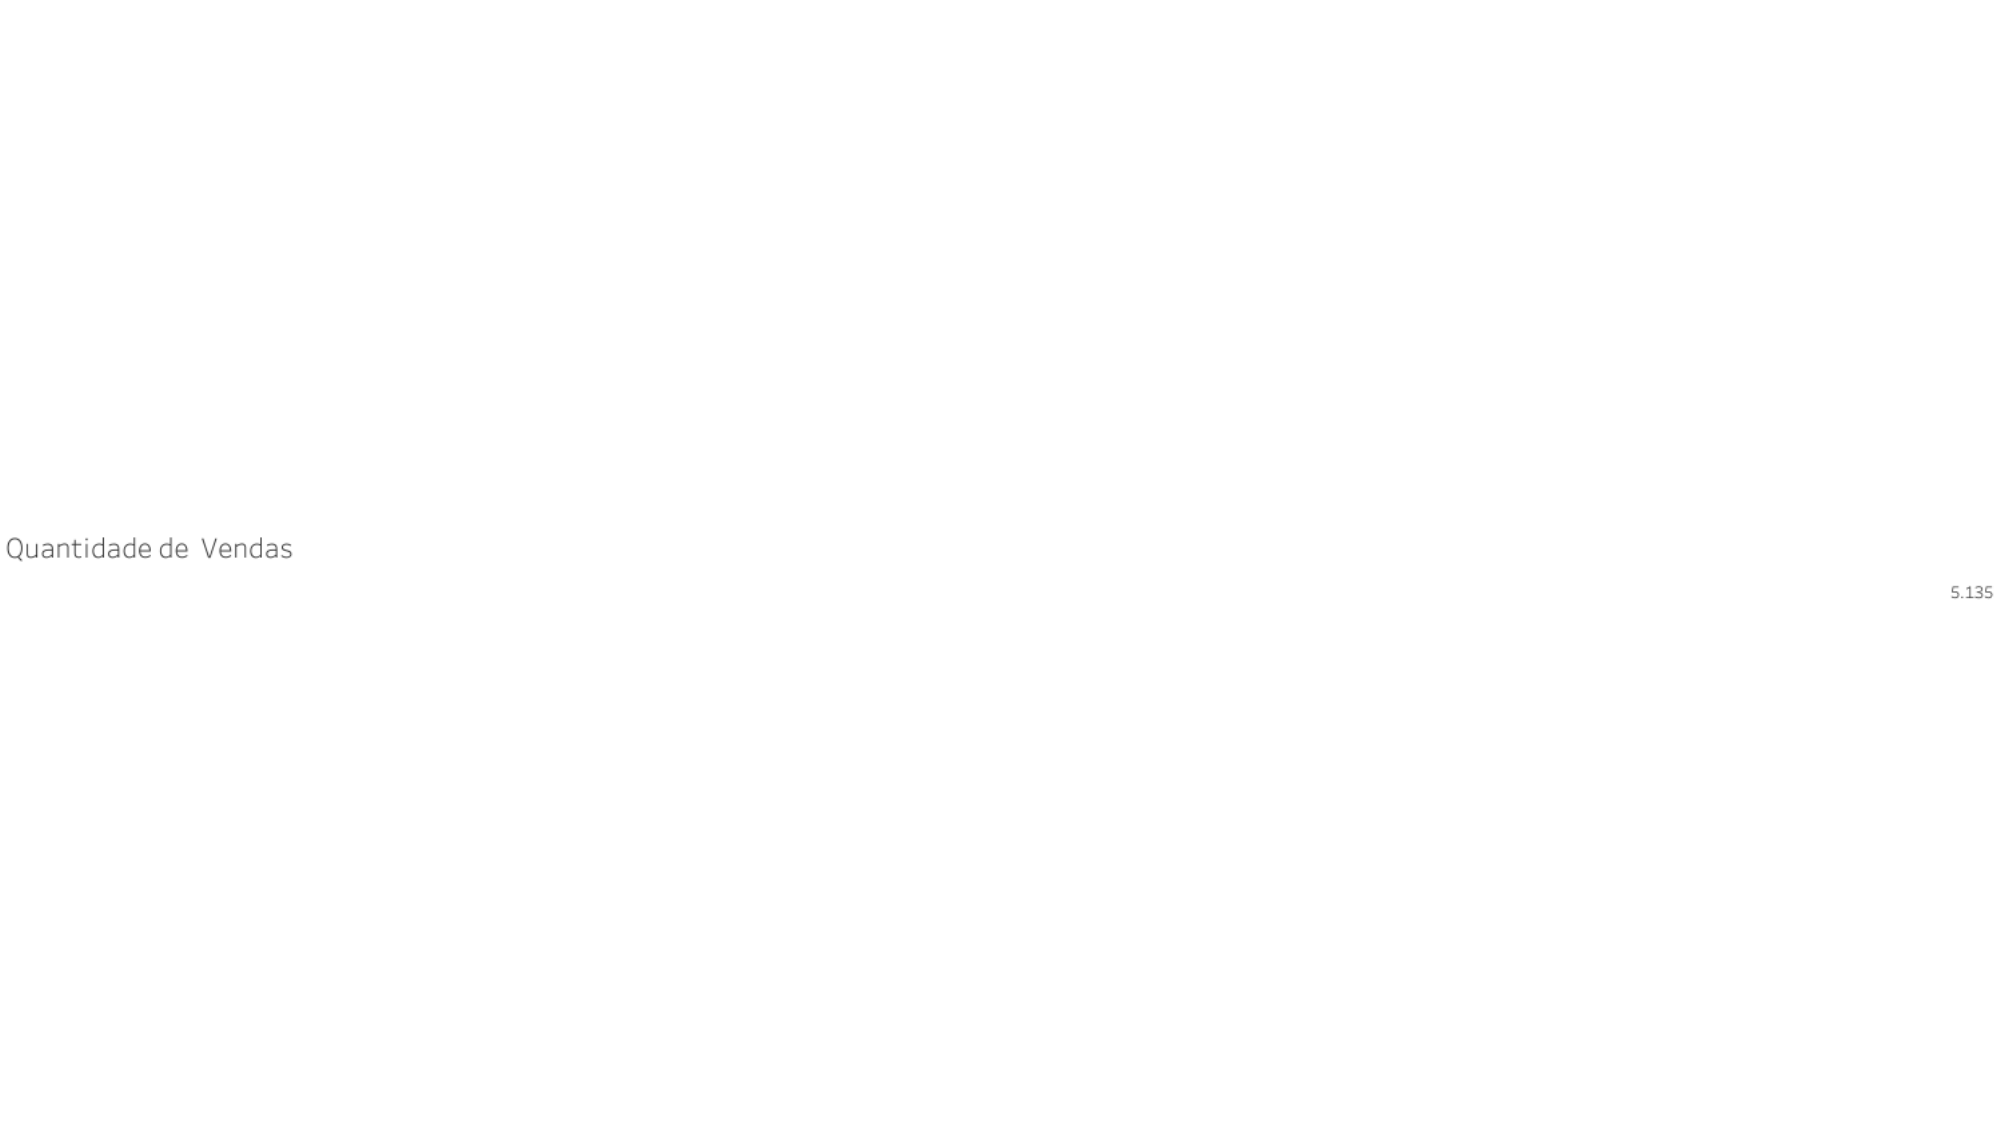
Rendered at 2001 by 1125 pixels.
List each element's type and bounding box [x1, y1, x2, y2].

picture [0, 520, 2000, 605]
